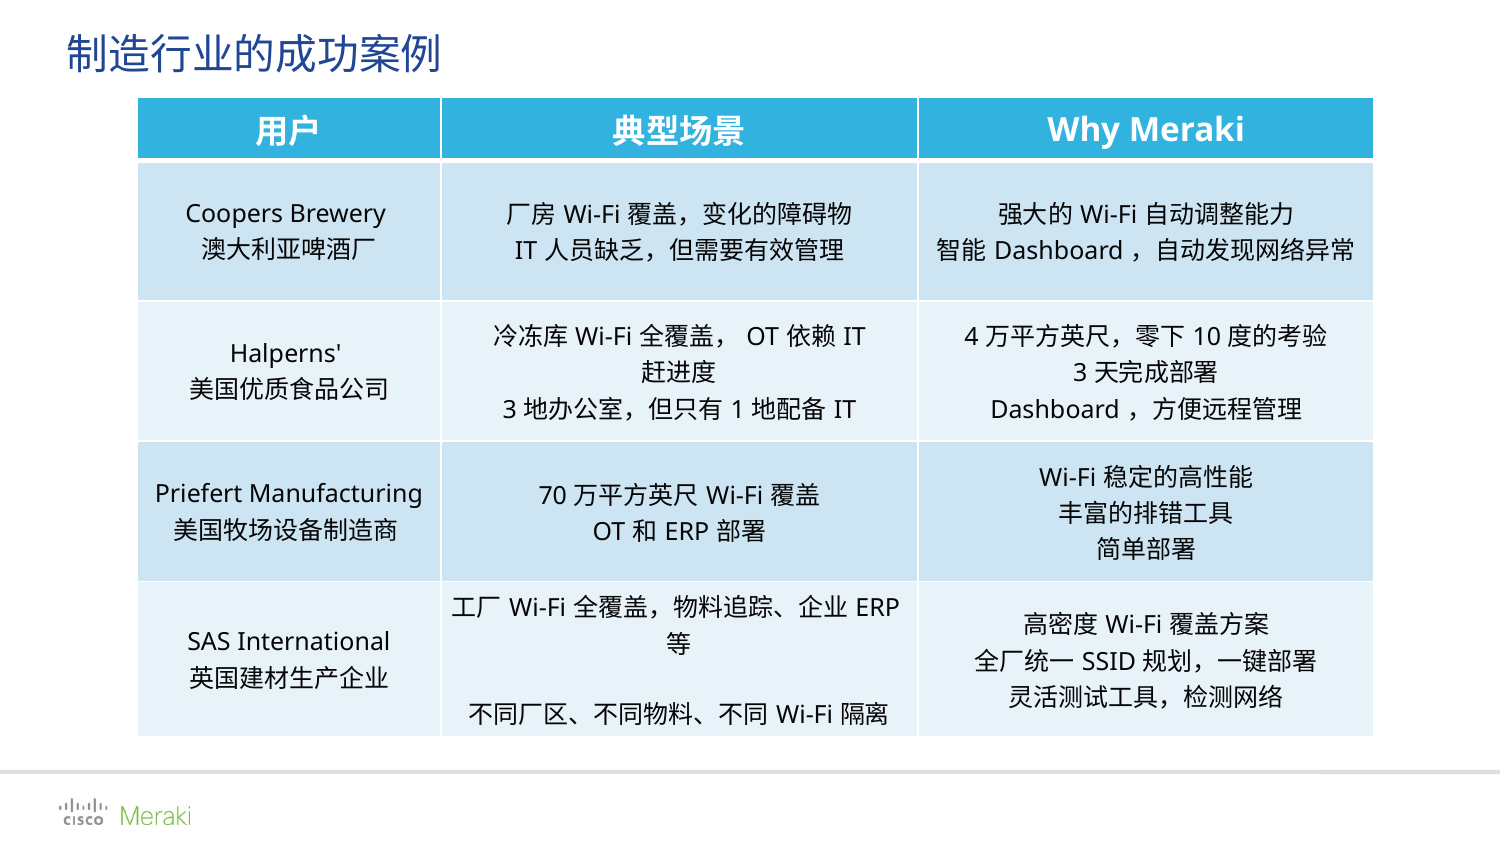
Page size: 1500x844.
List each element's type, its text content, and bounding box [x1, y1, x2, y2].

table_cell SAS International 英国建材生产企业 [138, 582, 440, 736]
table_cell Wi-Fi稳定的高性能 丰富的排错工具 简单部署 [919, 442, 1373, 581]
table_cell 冷冻库Wi-Fi全覆盖，OT依赖IT 赶进度 3地办公室，但只有1地配备IT [442, 302, 917, 440]
table_cell 4万平方英尺，零下10度的考验 3天完成部署 Dashboard，方便远程管理 [919, 302, 1373, 440]
table_cell 厂房Wi-Fi覆盖，变化的障碍物 IT人员缺乏，但需要有效管理 [442, 163, 917, 300]
table_header 用户 [138, 98, 440, 158]
table_cell Coopers Brewery 澳大利亚啤酒厂 [138, 163, 440, 300]
title 制造行业的成功案例 [59, 27, 1353, 88]
table_header 典型场景 [442, 98, 917, 158]
table_cell Priefert Manufacturing 美国牧场设备制造商 [138, 442, 440, 581]
table_cell 强大的Wi-Fi自动调整能力 智能Dashboard，自动发现网络异常 [919, 163, 1373, 300]
table_cell 70万平方英尺Wi-Fi覆盖 OT和ERP部署 [442, 442, 917, 581]
picture [59, 798, 190, 825]
table_cell 工厂Wi-Fi全覆盖，物料追踪、企业ERP等 不同厂区、不同物料、不同Wi-Fi隔离 [442, 582, 917, 736]
table_cell Halperns' 美国优质食品公司 [138, 302, 440, 440]
table_cell 高密度Wi-Fi覆盖方案 全厂统一SSID规划，一键部署 灵活测试工具，检测网络 [919, 582, 1373, 736]
table_header Why Meraki [919, 98, 1373, 158]
